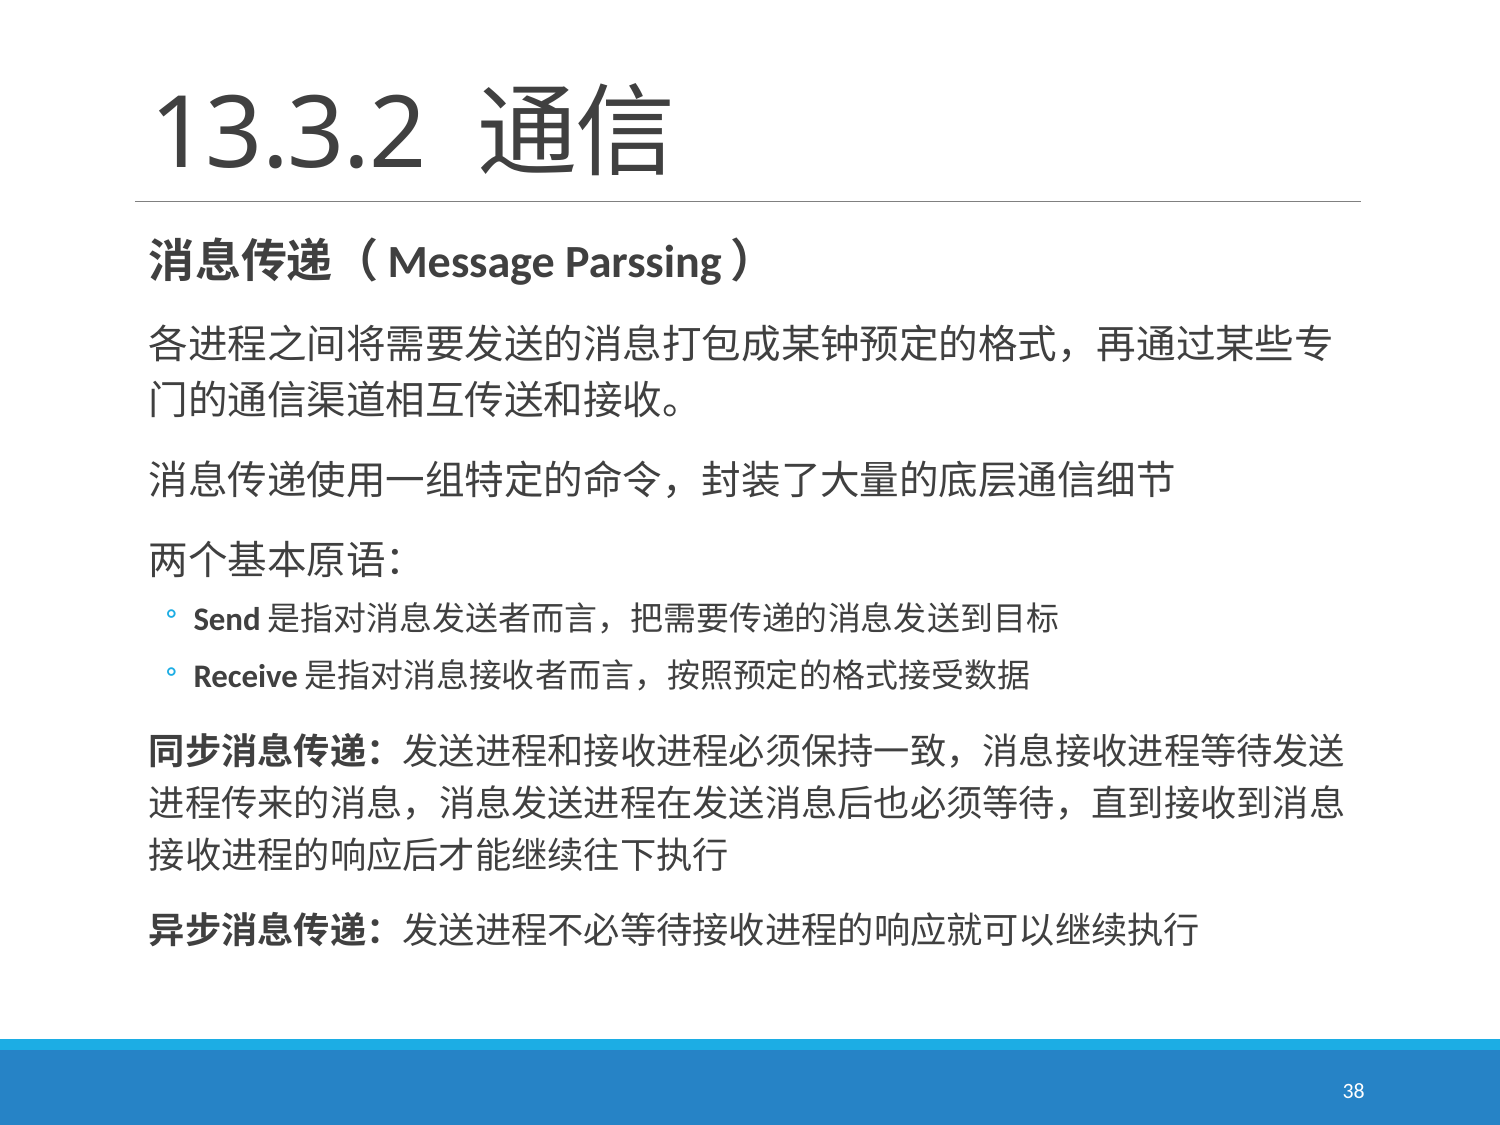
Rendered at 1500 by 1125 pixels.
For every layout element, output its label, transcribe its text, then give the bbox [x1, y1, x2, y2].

title 13.3.2 通信 [135, 47, 1373, 196]
slide_number 38 [1218, 1059, 1380, 1120]
list 消息传递（Message Parssing） 各进程之间将需要发送的消息打包成某钟预定的格式，再通过某些专门的通信渠道相互传送和接收。 消息传递使用一组特定的命令，封装了大量的底层通信细节 两个基本原语： Send是指对消息发送者而言，把需要传递的消息发送到目标 Receive是指对消息接收者而言，按照预定的格式接受数据 同步消息传递：发送进程和接收进程必须保持一致，消息接收进程等待发送进程传来的消息，消息发送进程在发送消息后也必须等待，直到接收到消息接收进程的响应后才能继续往下执行 异步消息传递：发送进程不必等待接收进程的响应就可以继续执行 [135, 212, 1373, 963]
